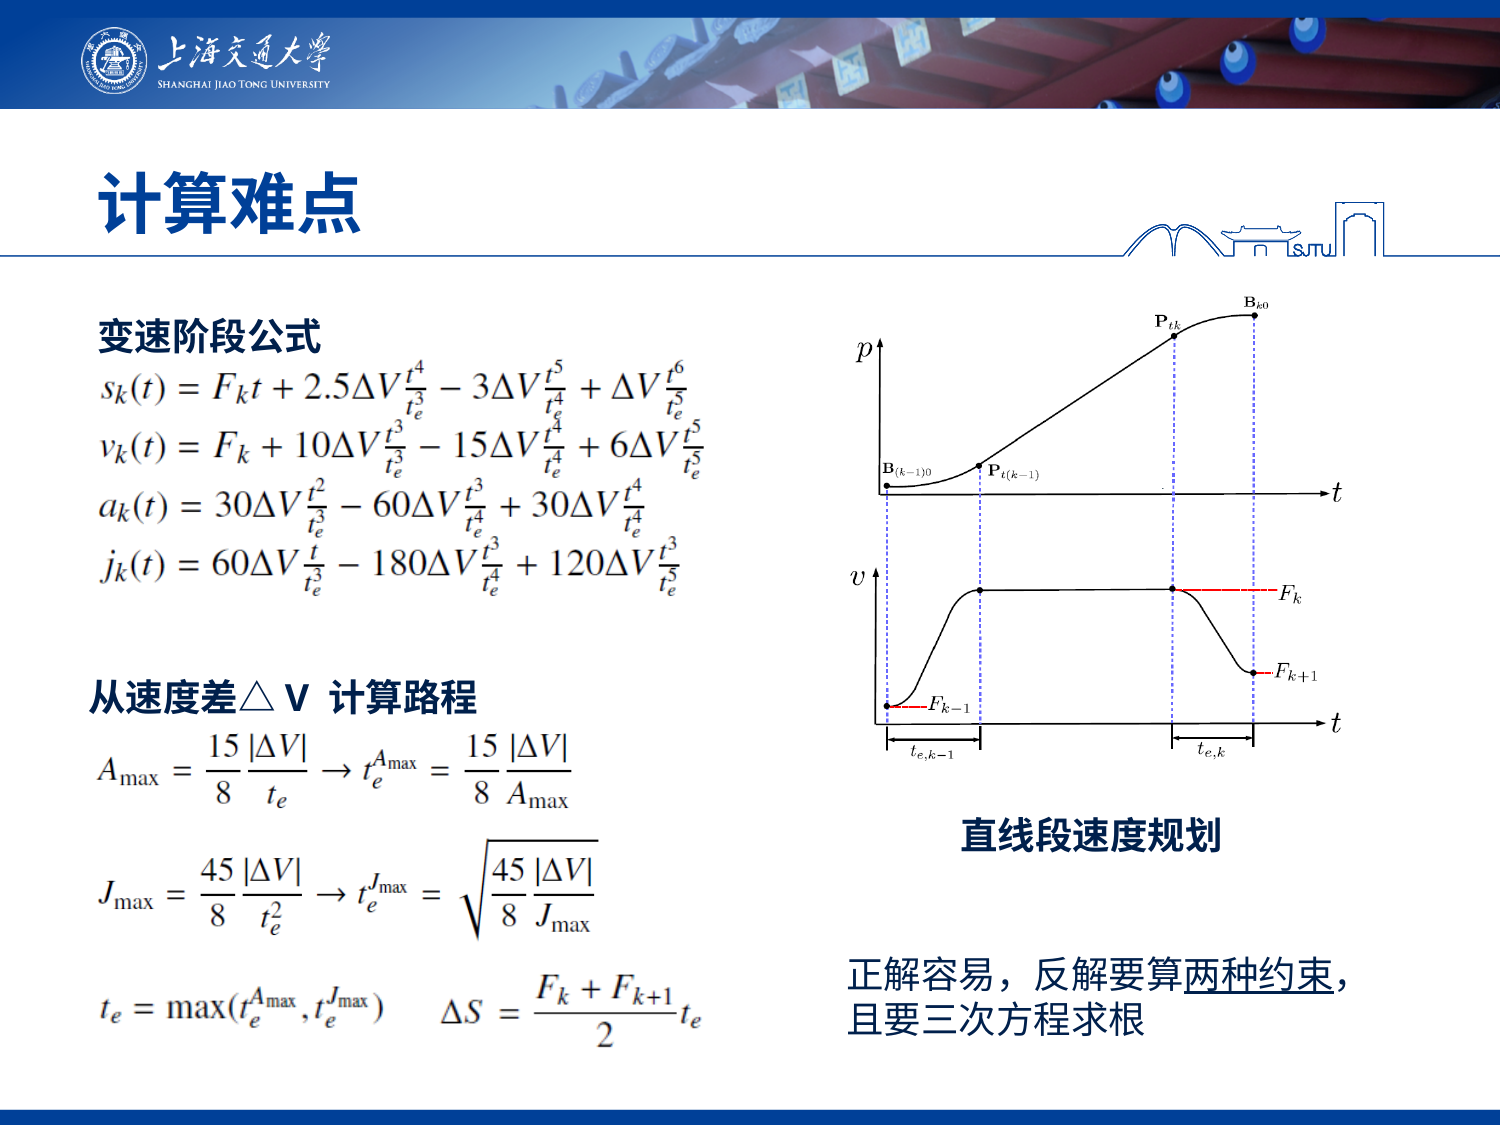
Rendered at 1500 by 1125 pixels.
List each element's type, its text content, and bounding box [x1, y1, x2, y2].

picture [0, 18, 1500, 109]
picture [67, 708, 735, 1066]
title 计算难点 [81, 159, 1455, 254]
text_box 正解容易，反解要算两种约束，且要三次方程求根 [831, 943, 1365, 1049]
picture [80, 355, 722, 607]
text_box 从速度差△V 计算路程 [73, 666, 493, 708]
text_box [830, 272, 1353, 866]
text_box 变速阶段公式 [82, 305, 338, 355]
